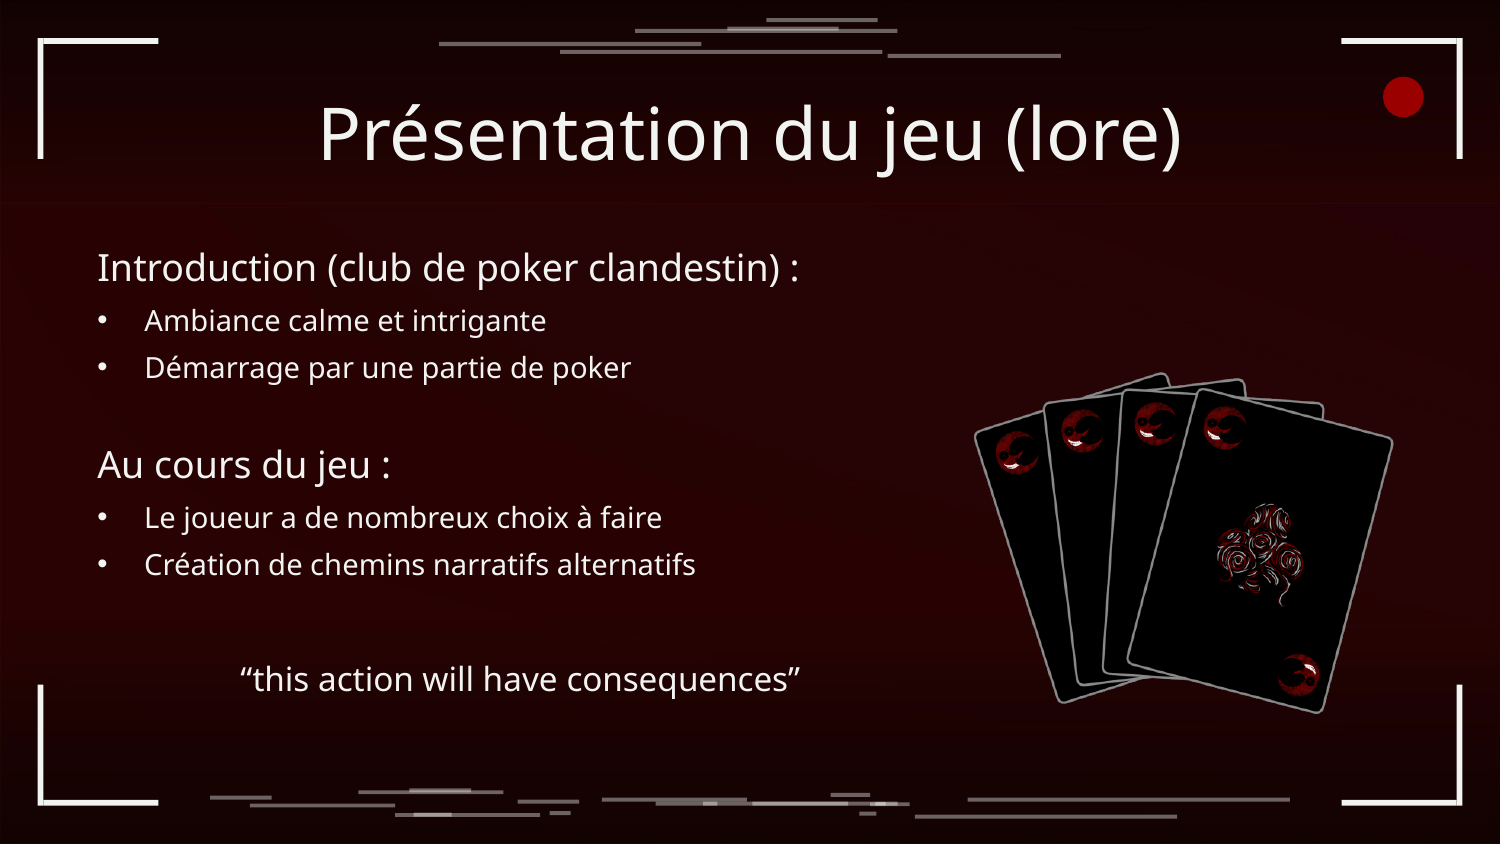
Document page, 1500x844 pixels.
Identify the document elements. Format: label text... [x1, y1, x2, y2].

title Présentation du jeu (lore) [118, 72, 1382, 167]
picture [0, 0, 1500, 843]
text_box Au cours du jeu : Le joueur a de nombreux choix à faire Création de chemins narratifs alternatifs [82, 433, 893, 637]
text_box Introduction (club de poker clandestin) : Ambiance calme et intrigante Démarrage par une partie de poker [82, 236, 1479, 392]
text_box “this action will have consequences” [225, 651, 963, 706]
